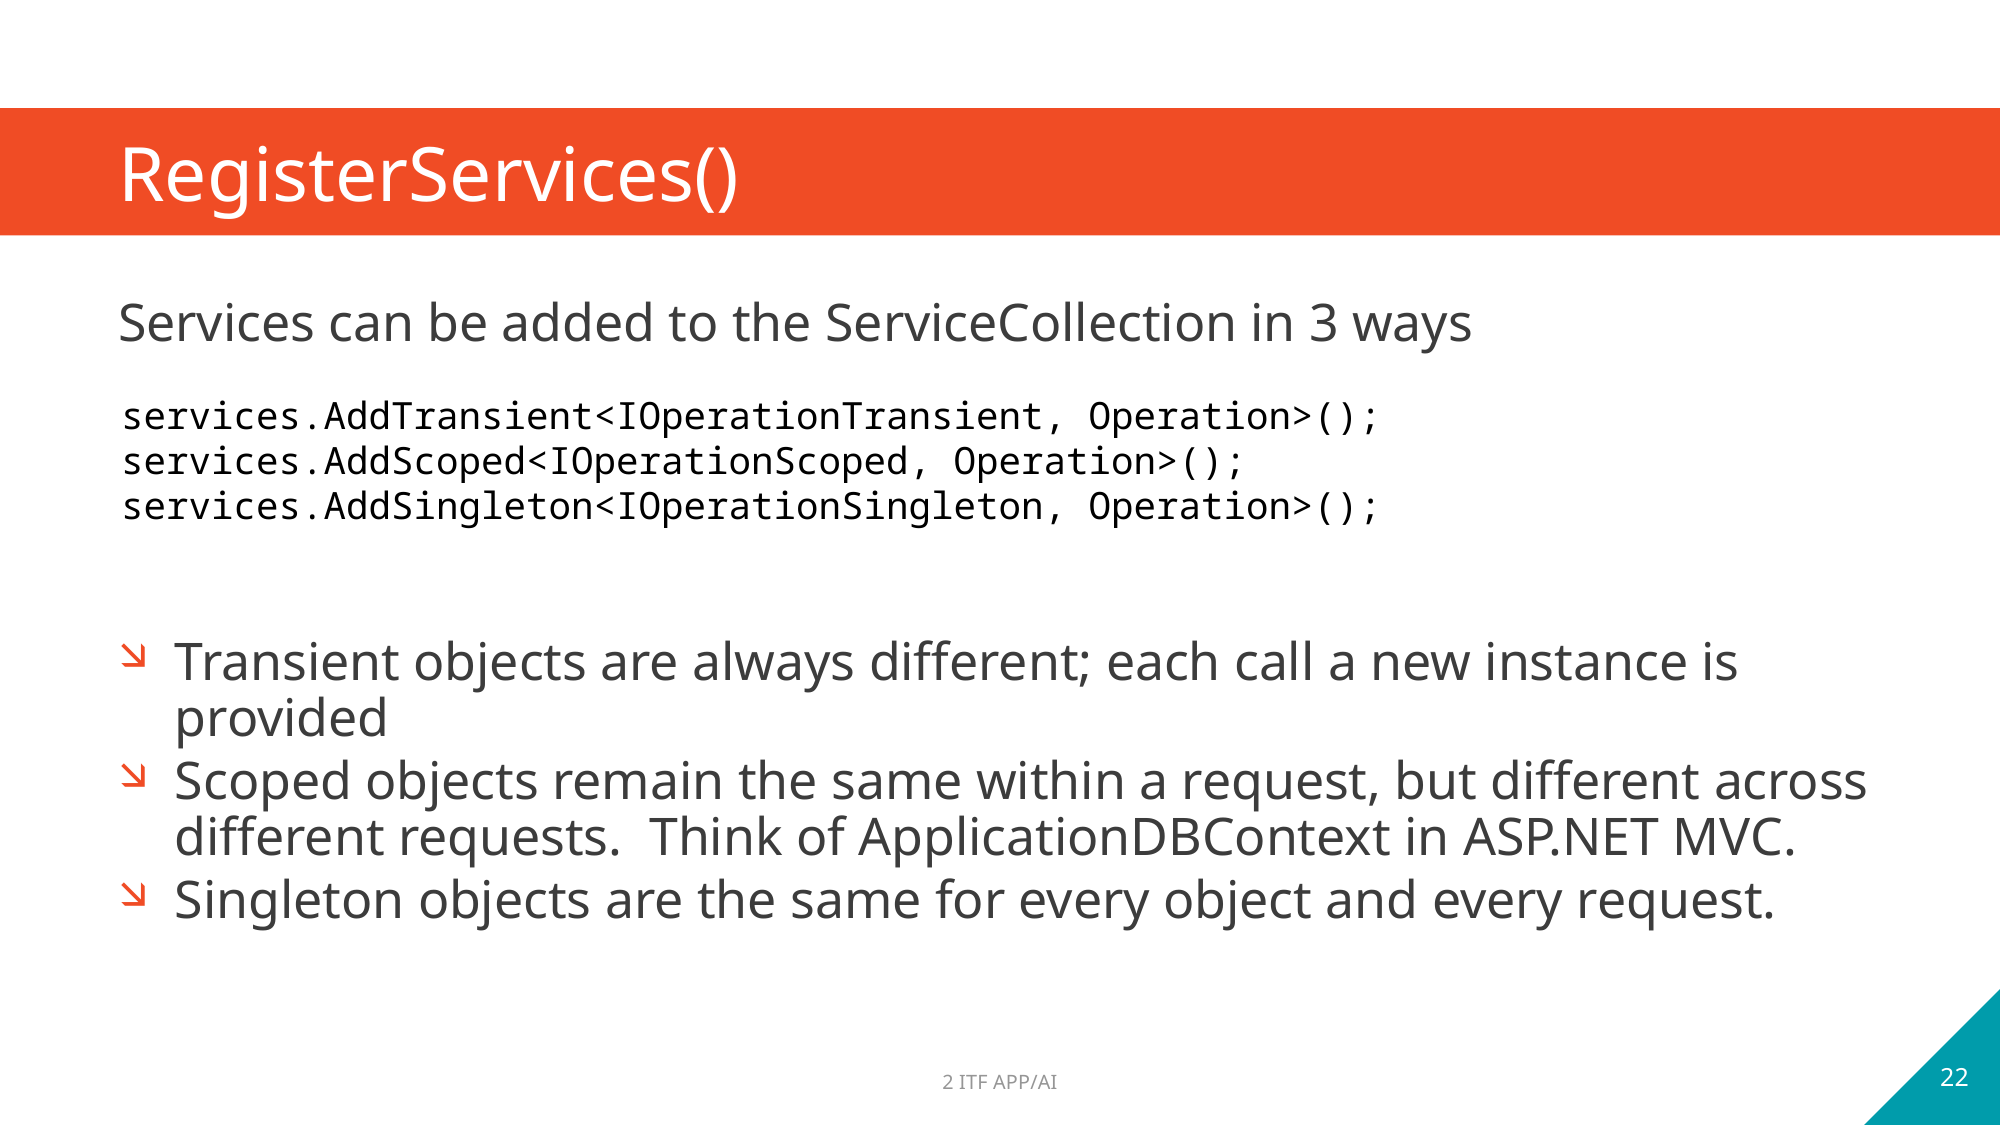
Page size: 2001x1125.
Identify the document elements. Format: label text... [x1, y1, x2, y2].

list Services can be added to the ServiceCollection in 3 ways Transient objects are always different; each call a new instance is provided Scoped objects remain the same within a request, but different across different requests. Think of ApplicationDBContext in ASP.NET MVC. Singleton objects are the same for every object and every request. [0, 237, 2000, 1040]
title RegisterServices() [0, 108, 2000, 236]
slide_number 22 [1862, 987, 2000, 1125]
footer 2 ITF APP/AI [704, 1062, 1296, 1101]
text_box services.AddTransient<IOperationTransient, Operation>(); services.AddScoped<IOperationScoped, Operation>(); services.AddSingleton<IOperationSingleton, Operation>(); [106, 385, 1471, 535]
